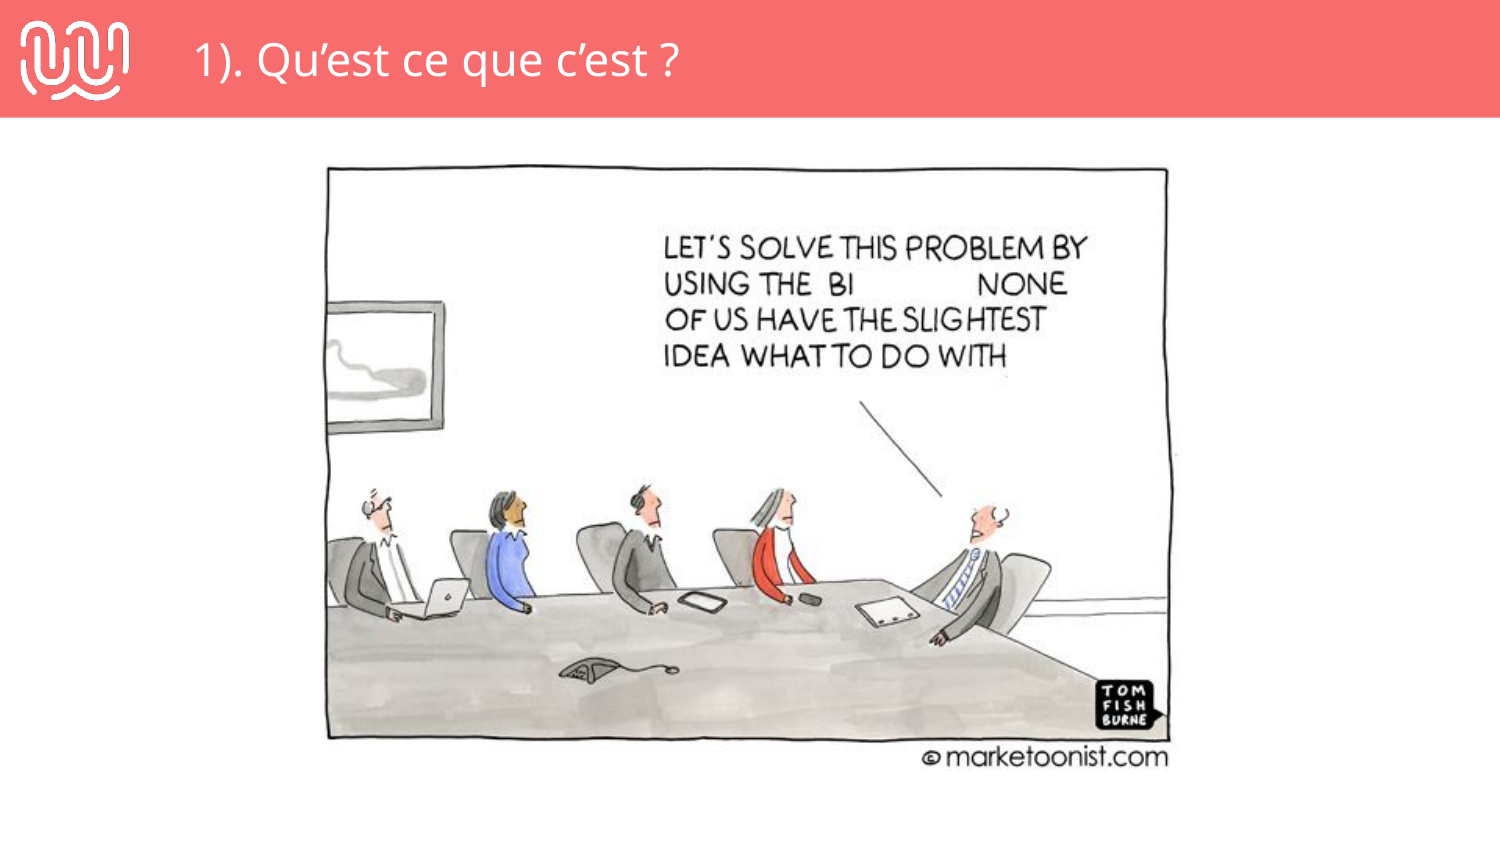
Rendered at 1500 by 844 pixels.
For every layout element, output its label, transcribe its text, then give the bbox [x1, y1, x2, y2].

picture [20, 20, 134, 101]
title 1). Qu’est ce que c’est ? [192, 0, 1500, 118]
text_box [319, 163, 1180, 771]
